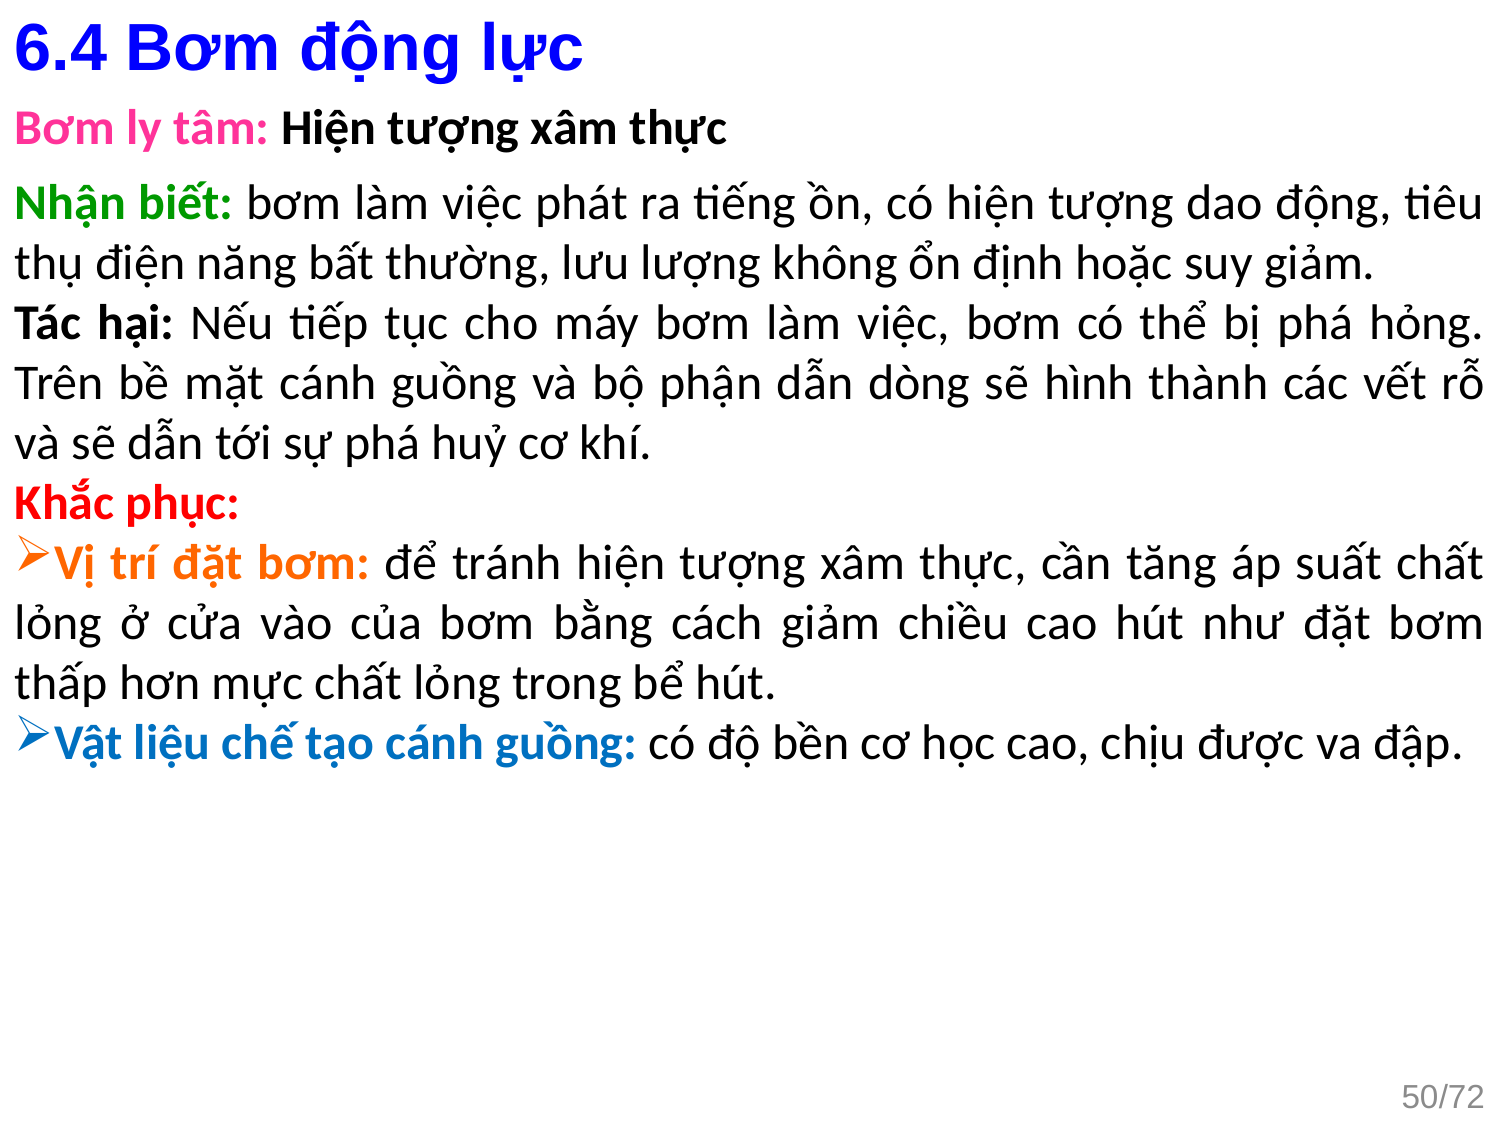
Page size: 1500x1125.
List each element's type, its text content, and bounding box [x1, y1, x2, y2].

text_box 50/72 [1149, 1065, 1500, 1125]
text_box Nhận biết: bơm làm việc phát ra tiếng ồn, có hiện tượng dao động, tiêu thụ điện năng bất thường, lưu lượng không ổn định hoặc suy giảm. Tác hại: Nếu tiếp tục cho máy bơm làm việc, bơm có thể bị phá hỏng. Trên bề mặt cánh guồng và bộ phận dẫn dòng sẽ hình thành các vết rỗ và sẽ dẫn tới sự phá huỷ cơ khí. Khắc phục: Vị trí đặt bơm: để tránh hiện tượng xâm thực, cần tăng áp suất chất lỏng ở cửa vào của bơm bằng cách giảm chiều cao hút như đặt bơm thấp hơn mực chất lỏng trong bể hút. Vật liệu chế tạo cánh guồng: có độ bền cơ học cao, chịu được va đập. [0, 162, 1500, 778]
text_box Bơm ly tâm: Hiện tượng xâm thực [0, 86, 1500, 162]
text_box 6.4 Bơm động lực [0, 0, 1500, 86]
